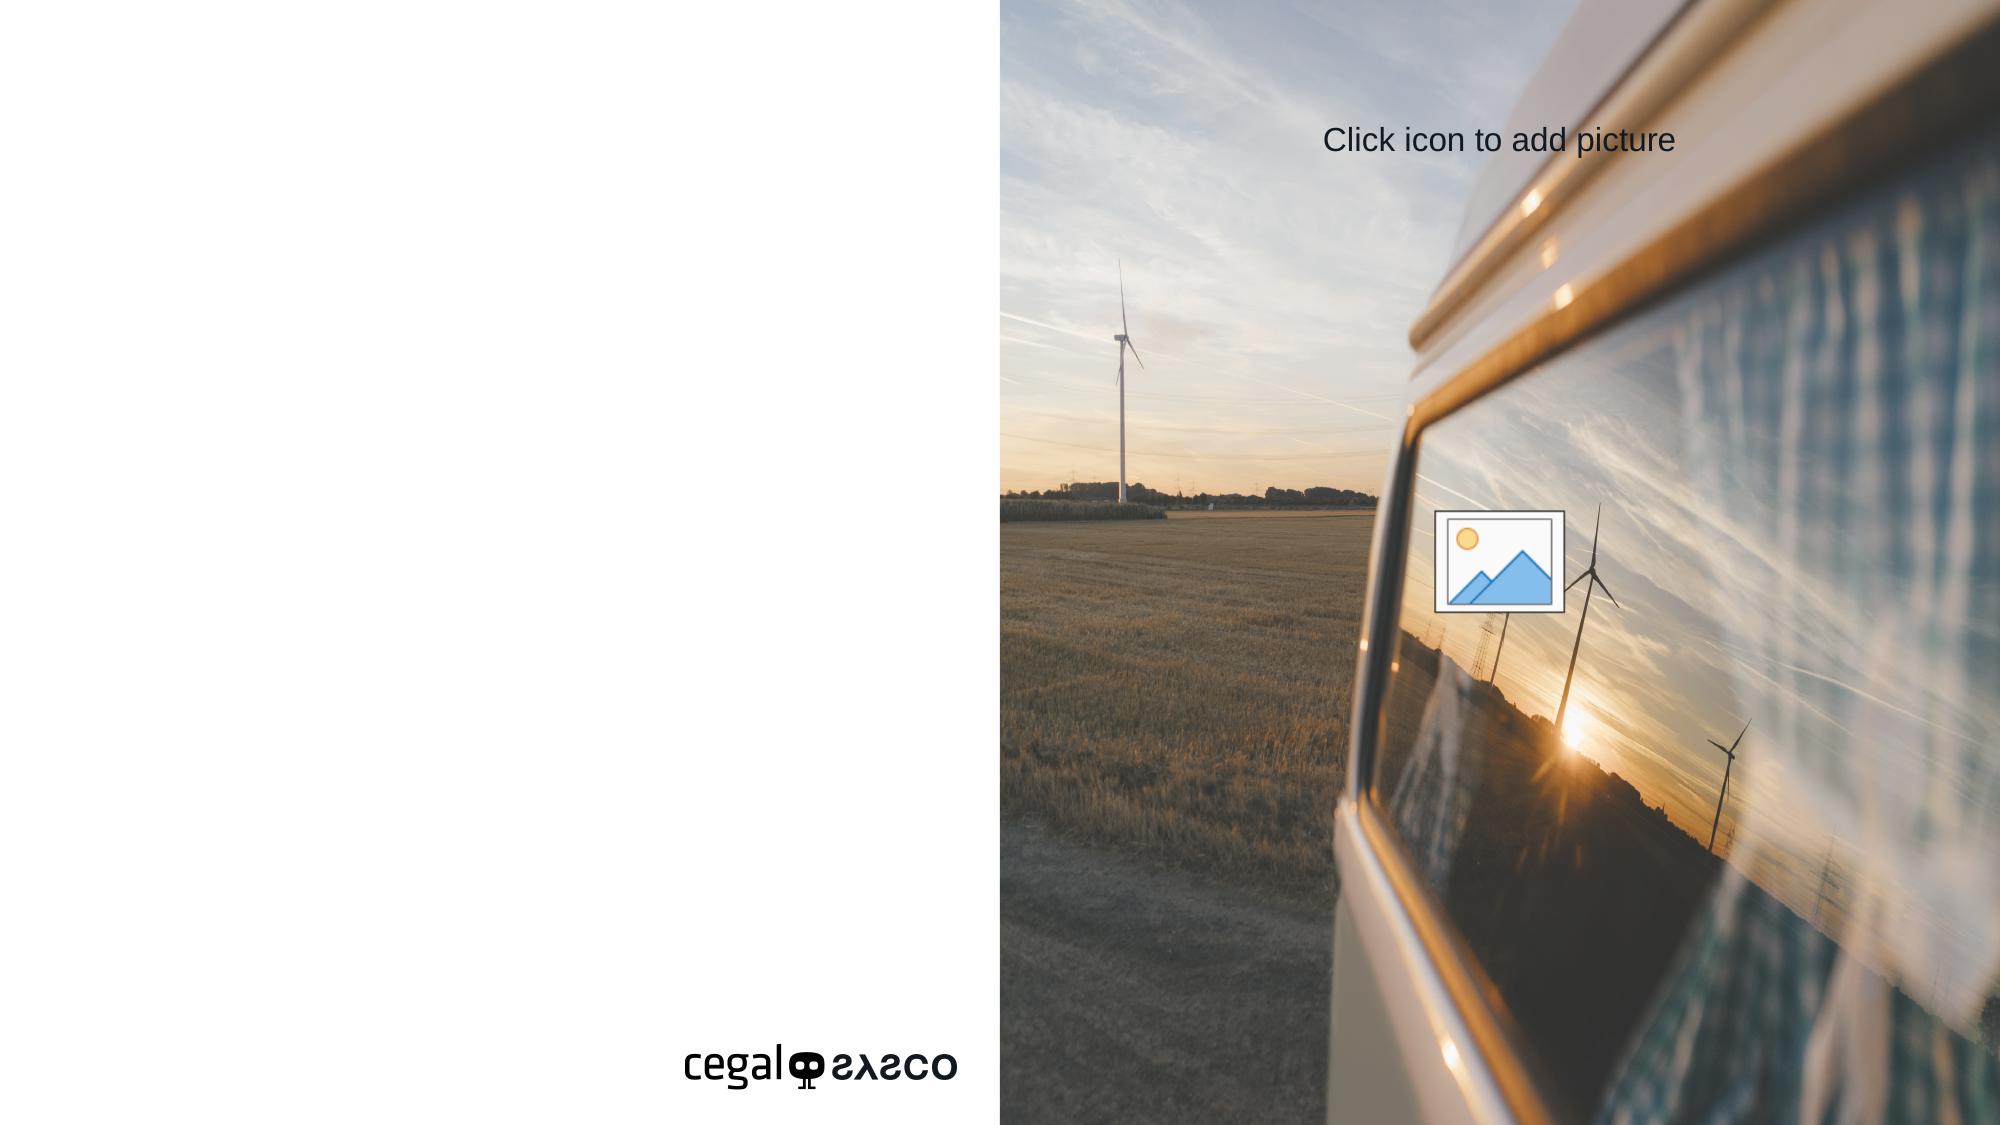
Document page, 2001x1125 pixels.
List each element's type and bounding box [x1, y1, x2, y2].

picture [999, 0, 2000, 1125]
picture [685, 1043, 957, 1090]
